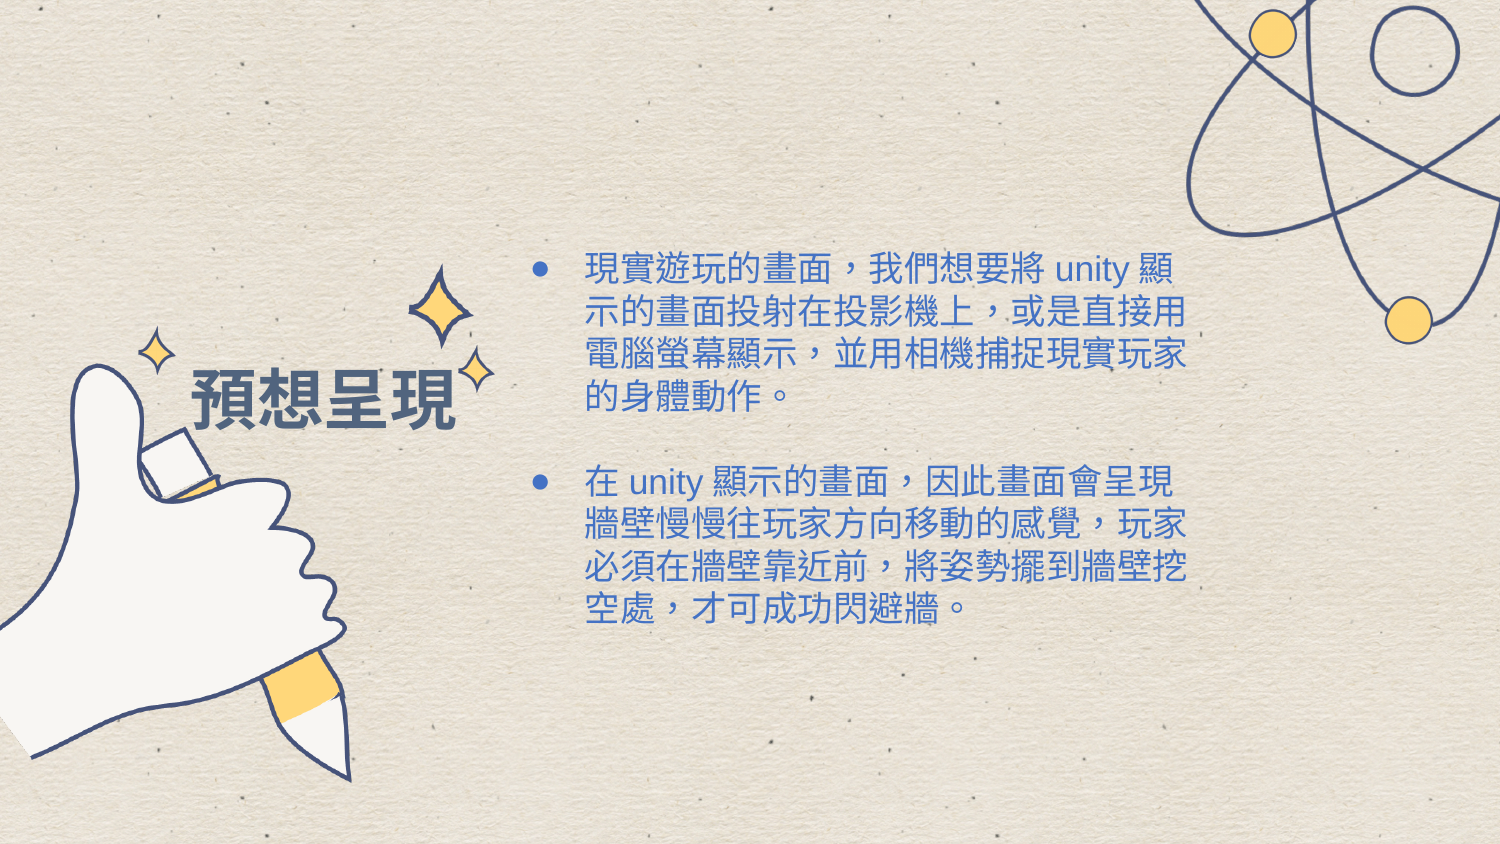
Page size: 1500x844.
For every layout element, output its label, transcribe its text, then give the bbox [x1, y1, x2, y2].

picture [0, 0, 1500, 844]
title 預想呈現 [180, 344, 483, 453]
list 現實遊玩的畫面，我們想要將unity顯示的畫面投射在投影機上，或是直接用電腦螢幕顯示，並用相機捕捉現實玩家的身體動作。 在unity顯示的畫面，因此畫面會呈現牆壁慢慢往玩家方向移動的感覺，玩家必須在牆壁靠近前，將姿勢擺到牆壁挖空處，才可成功閃避牆。 [494, 231, 1206, 783]
